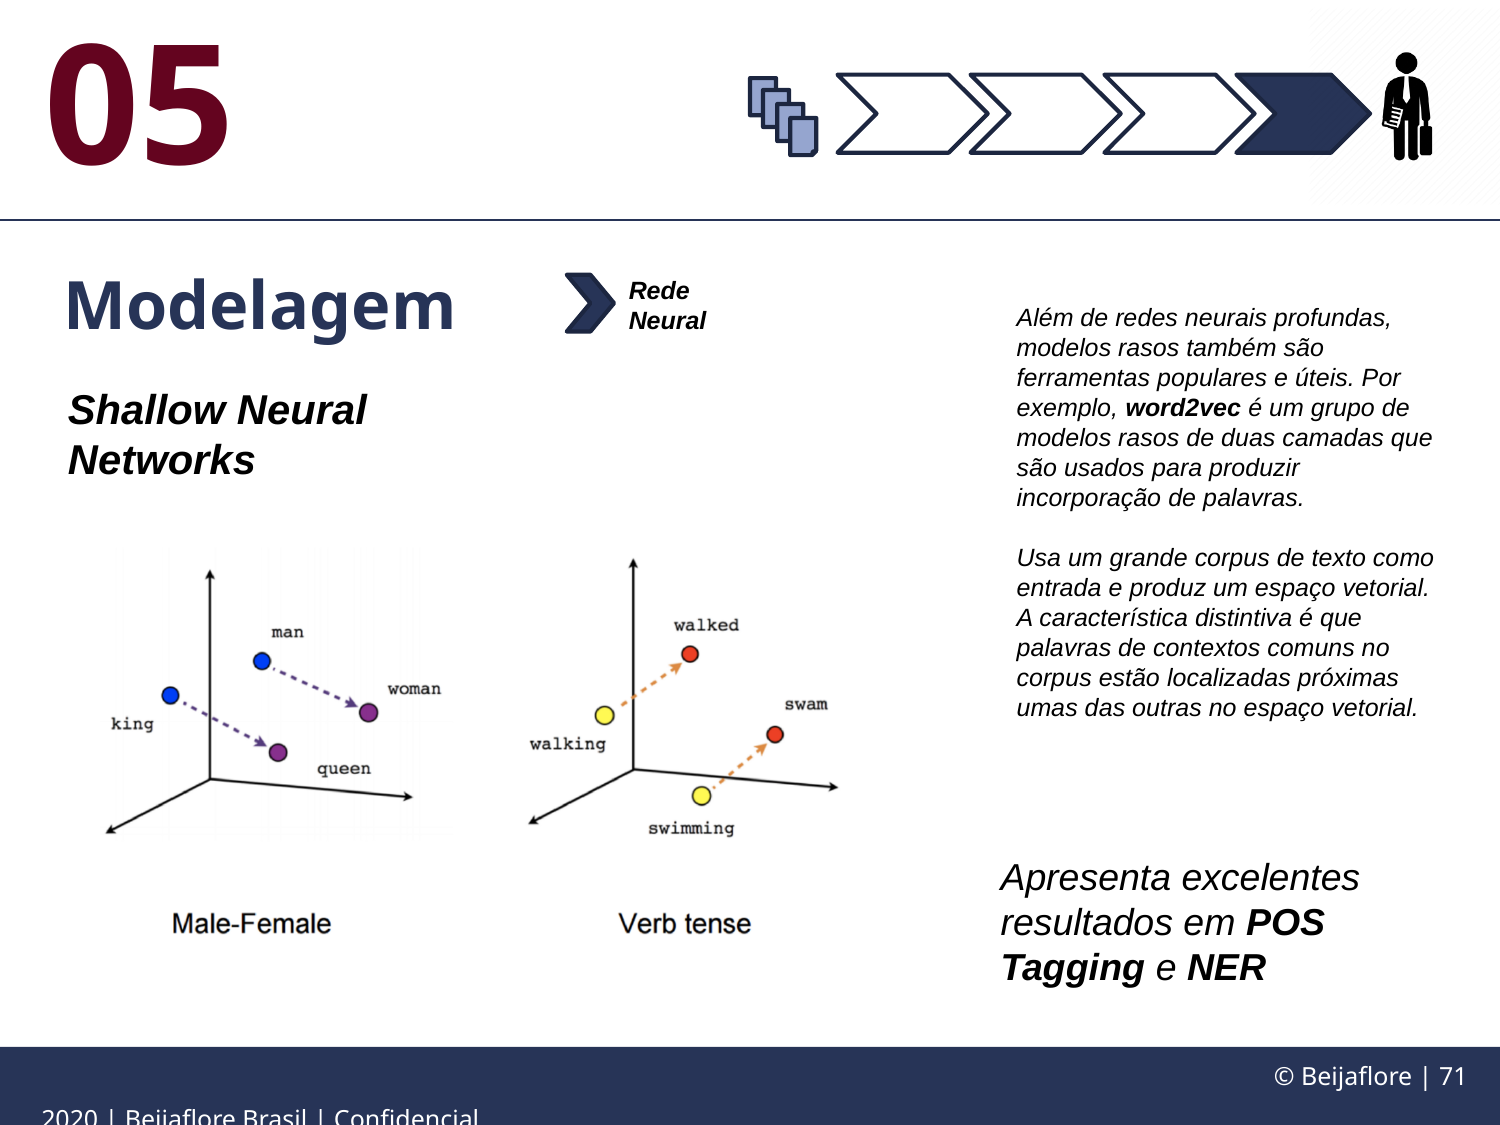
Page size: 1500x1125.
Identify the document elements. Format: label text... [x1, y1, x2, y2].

text_box [968, 72, 1123, 155]
text_box Modelagem [48, 255, 1133, 350]
text_box [1102, 72, 1257, 155]
text_box [788, 115, 819, 158]
text_box [564, 272, 614, 334]
text_box [760, 87, 792, 130]
text_box [775, 101, 806, 144]
text_box [1234, 72, 1301, 155]
text_box Apresenta excelentes resultados em POS Tagging e NER [985, 845, 1447, 996]
text_box 05 [29, 0, 321, 206]
footer 2020 | Beijaflore Brasil | Confidencial [26, 1086, 725, 1125]
picture [1307, 6, 1500, 206]
text_box Rede Neural [614, 267, 748, 342]
text_box Além de redes neurais profundas, modelos rasos também são ferramentas populares e úteis. Por exemplo, word2vec é um grupo de modelos rasos de duas camadas que são usados ​​para produzir incorporação de palavras. Usa um grande corpus de texto como entrada e produz um espaço vetorial. A característica distintiva é que palavras de contextos comuns no corpus estão localizadas próximas umas das outras no espaço vetorial. [1001, 294, 1451, 729]
text_box Shallow Neural Networks [53, 375, 502, 491]
slide_number © Beijaflore | 71 [1132, 1042, 1483, 1103]
picture [100, 526, 869, 945]
text_box [747, 76, 779, 118]
text_box [835, 72, 990, 155]
